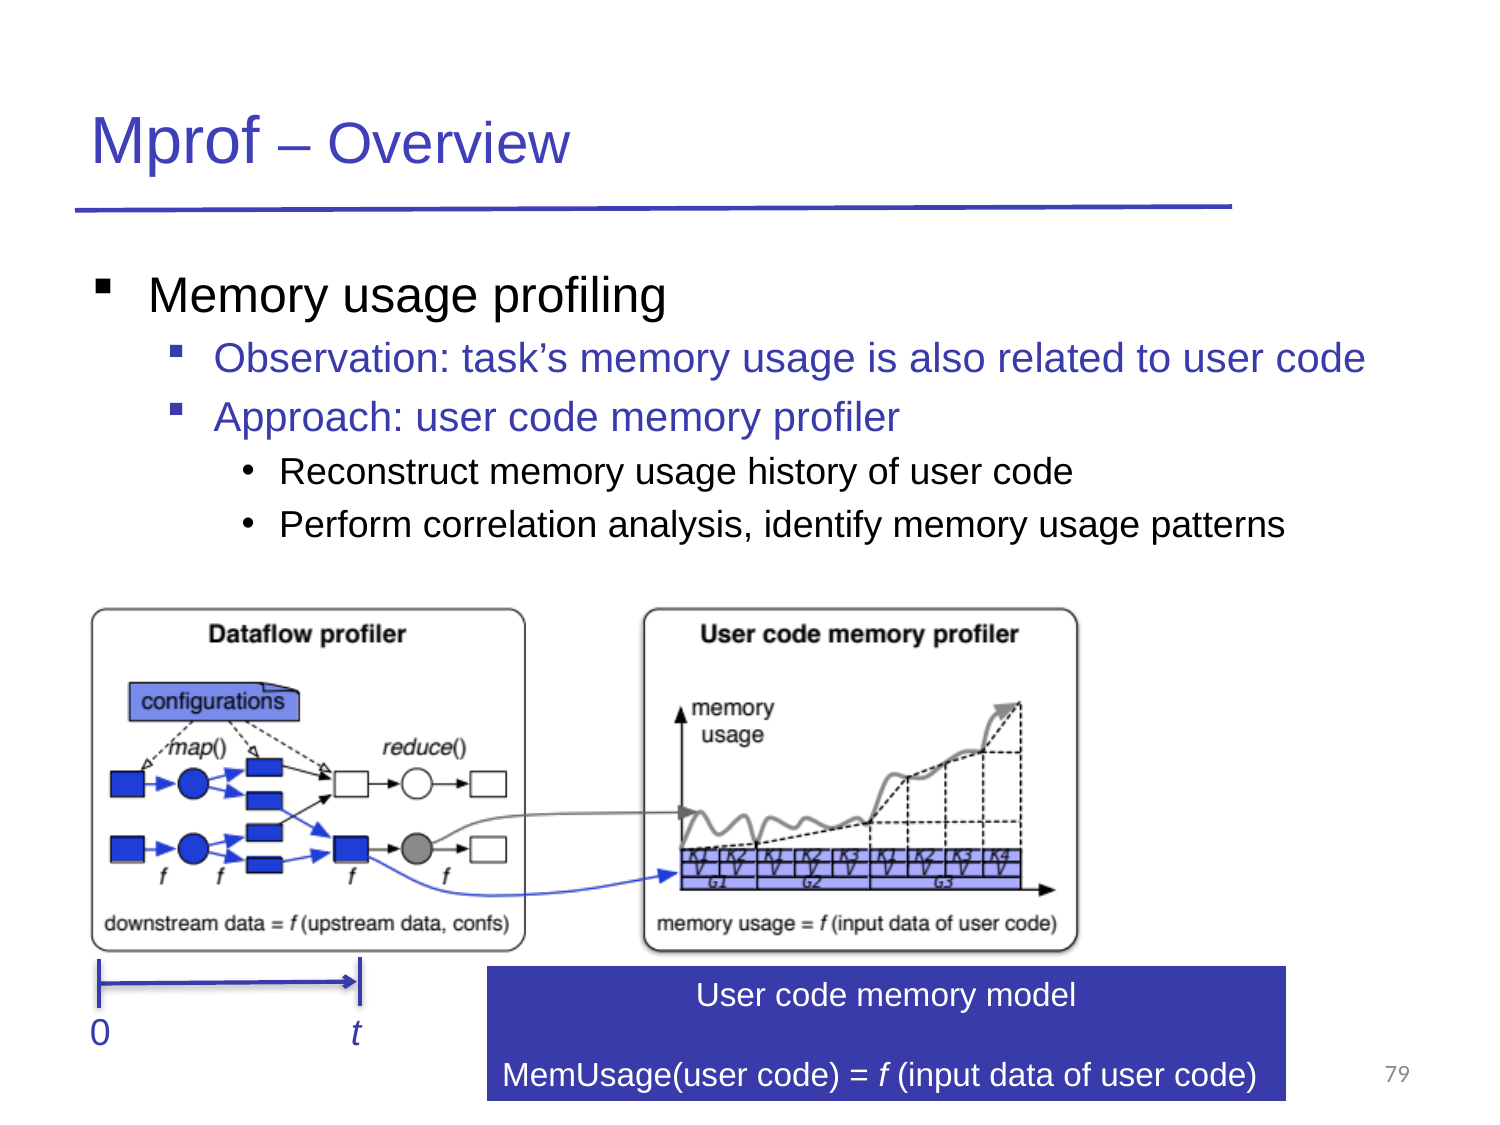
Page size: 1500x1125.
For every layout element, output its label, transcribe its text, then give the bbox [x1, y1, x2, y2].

text_box t [336, 1000, 402, 1061]
title Mprof – Overview [75, 67, 1425, 207]
text_box 0 [75, 1000, 141, 1061]
text_box Memory usage profiling Observation: task’s memory usage is also related to user code Approach: user code memory profiler Reconstruct memory usage history of user code Perform correlation analysis, identify memory usage patterns [76, 255, 1455, 664]
picture [87, 600, 1086, 964]
slide_number 79 [1074, 1042, 1425, 1103]
text_box User code memory model MemUsage(user code) = f (input data of user code) [487, 966, 1286, 1101]
